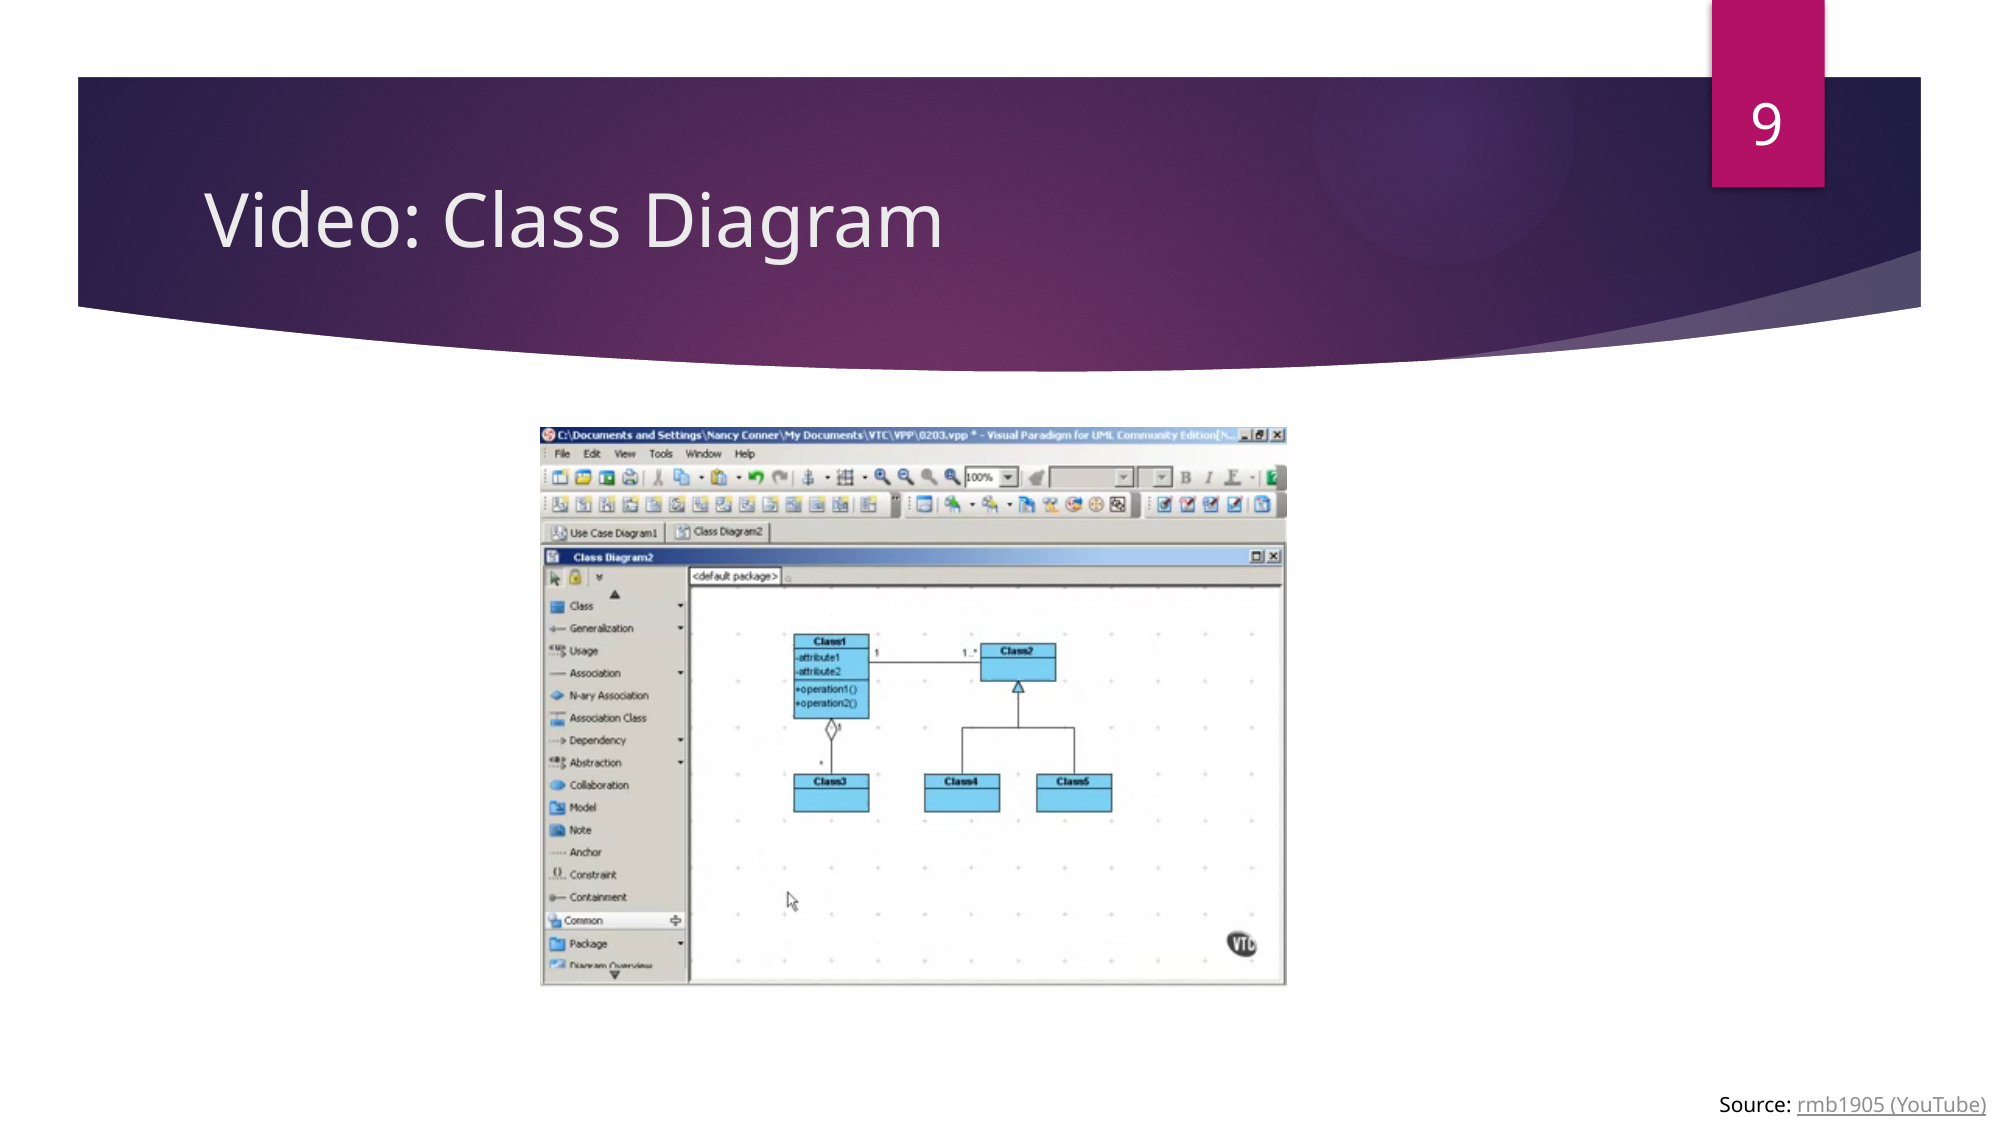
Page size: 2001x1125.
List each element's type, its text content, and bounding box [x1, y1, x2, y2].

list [539, 426, 1288, 988]
text_box Source: rmb1905 (YouTube) [1704, 1084, 2000, 1125]
title Video: Class Diagram [189, 159, 1627, 276]
slide_number 9 [1698, 48, 1836, 175]
